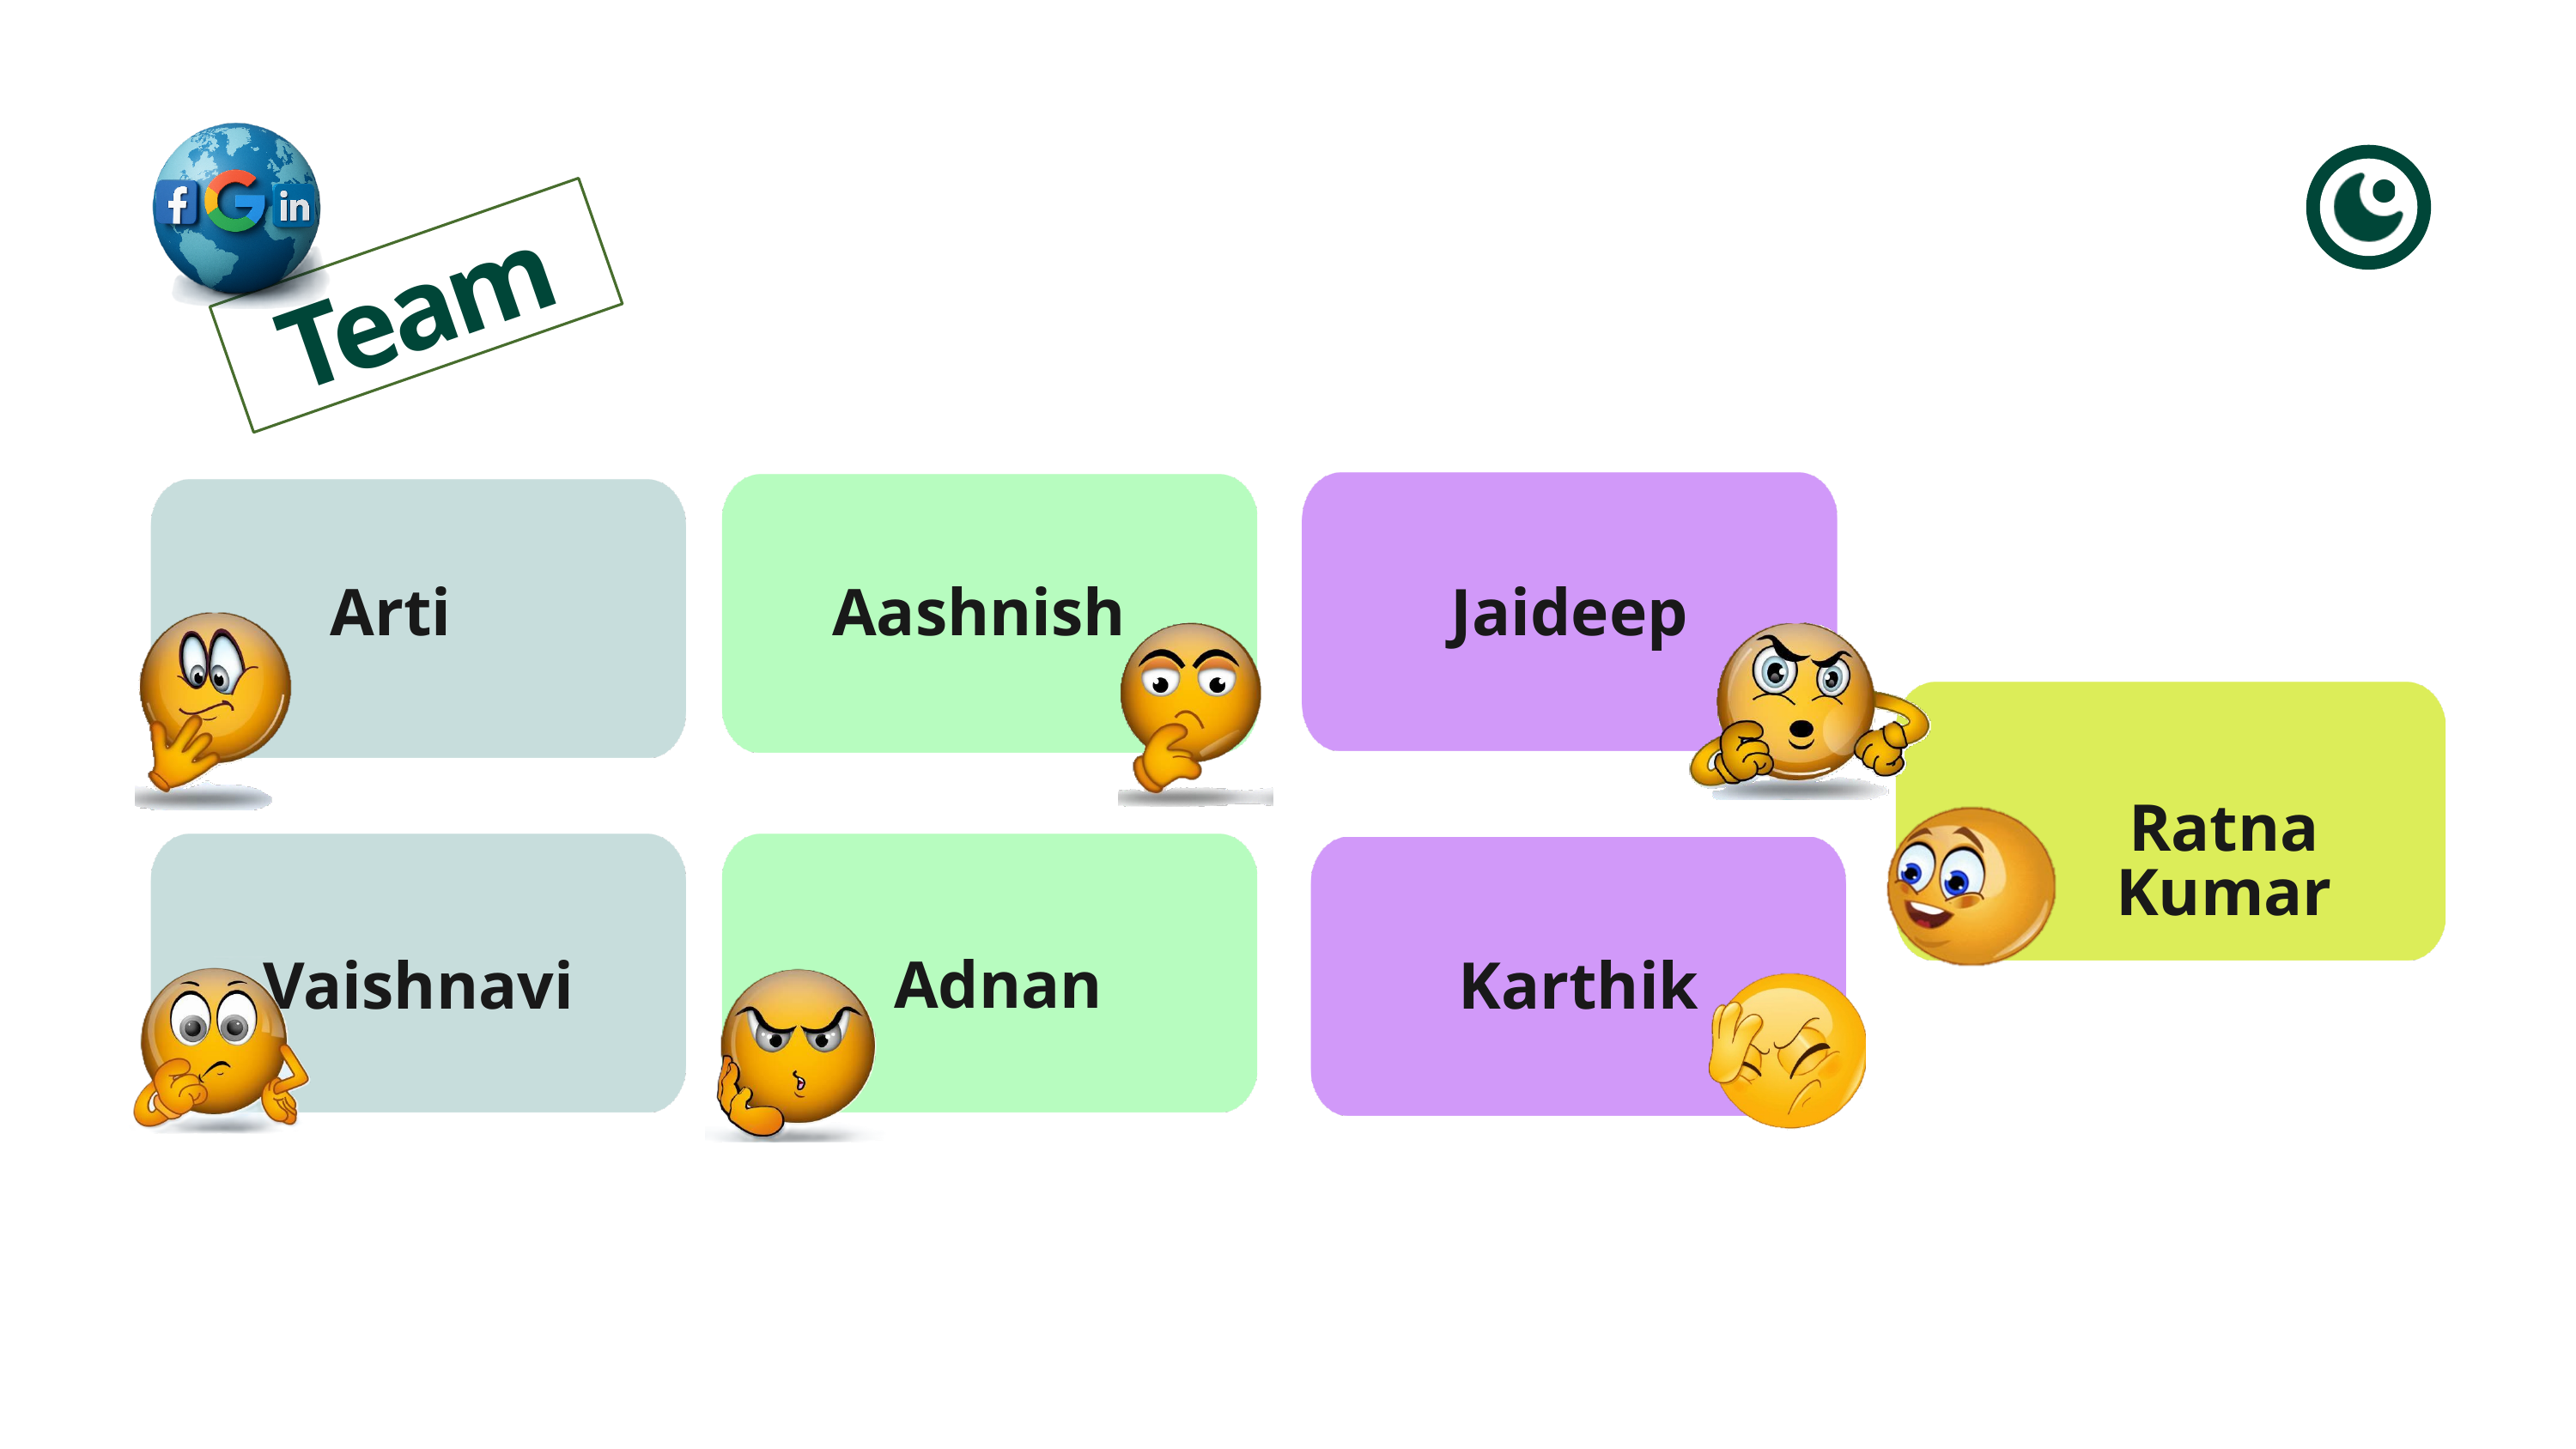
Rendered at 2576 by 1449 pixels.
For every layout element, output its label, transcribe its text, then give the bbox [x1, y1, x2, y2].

text_box [1935, 682, 2446, 961]
picture [1687, 616, 2080, 1131]
picture [705, 968, 888, 1143]
picture [121, 956, 314, 1134]
picture [1118, 621, 1273, 807]
picture [135, 597, 301, 814]
text_box Team [210, 178, 623, 433]
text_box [150, 479, 686, 1113]
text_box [721, 474, 1258, 1113]
text_box Ratna Kumar [2080, 799, 2420, 929]
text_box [2306, 144, 2432, 270]
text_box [1302, 472, 1846, 1116]
picture [133, 105, 338, 310]
